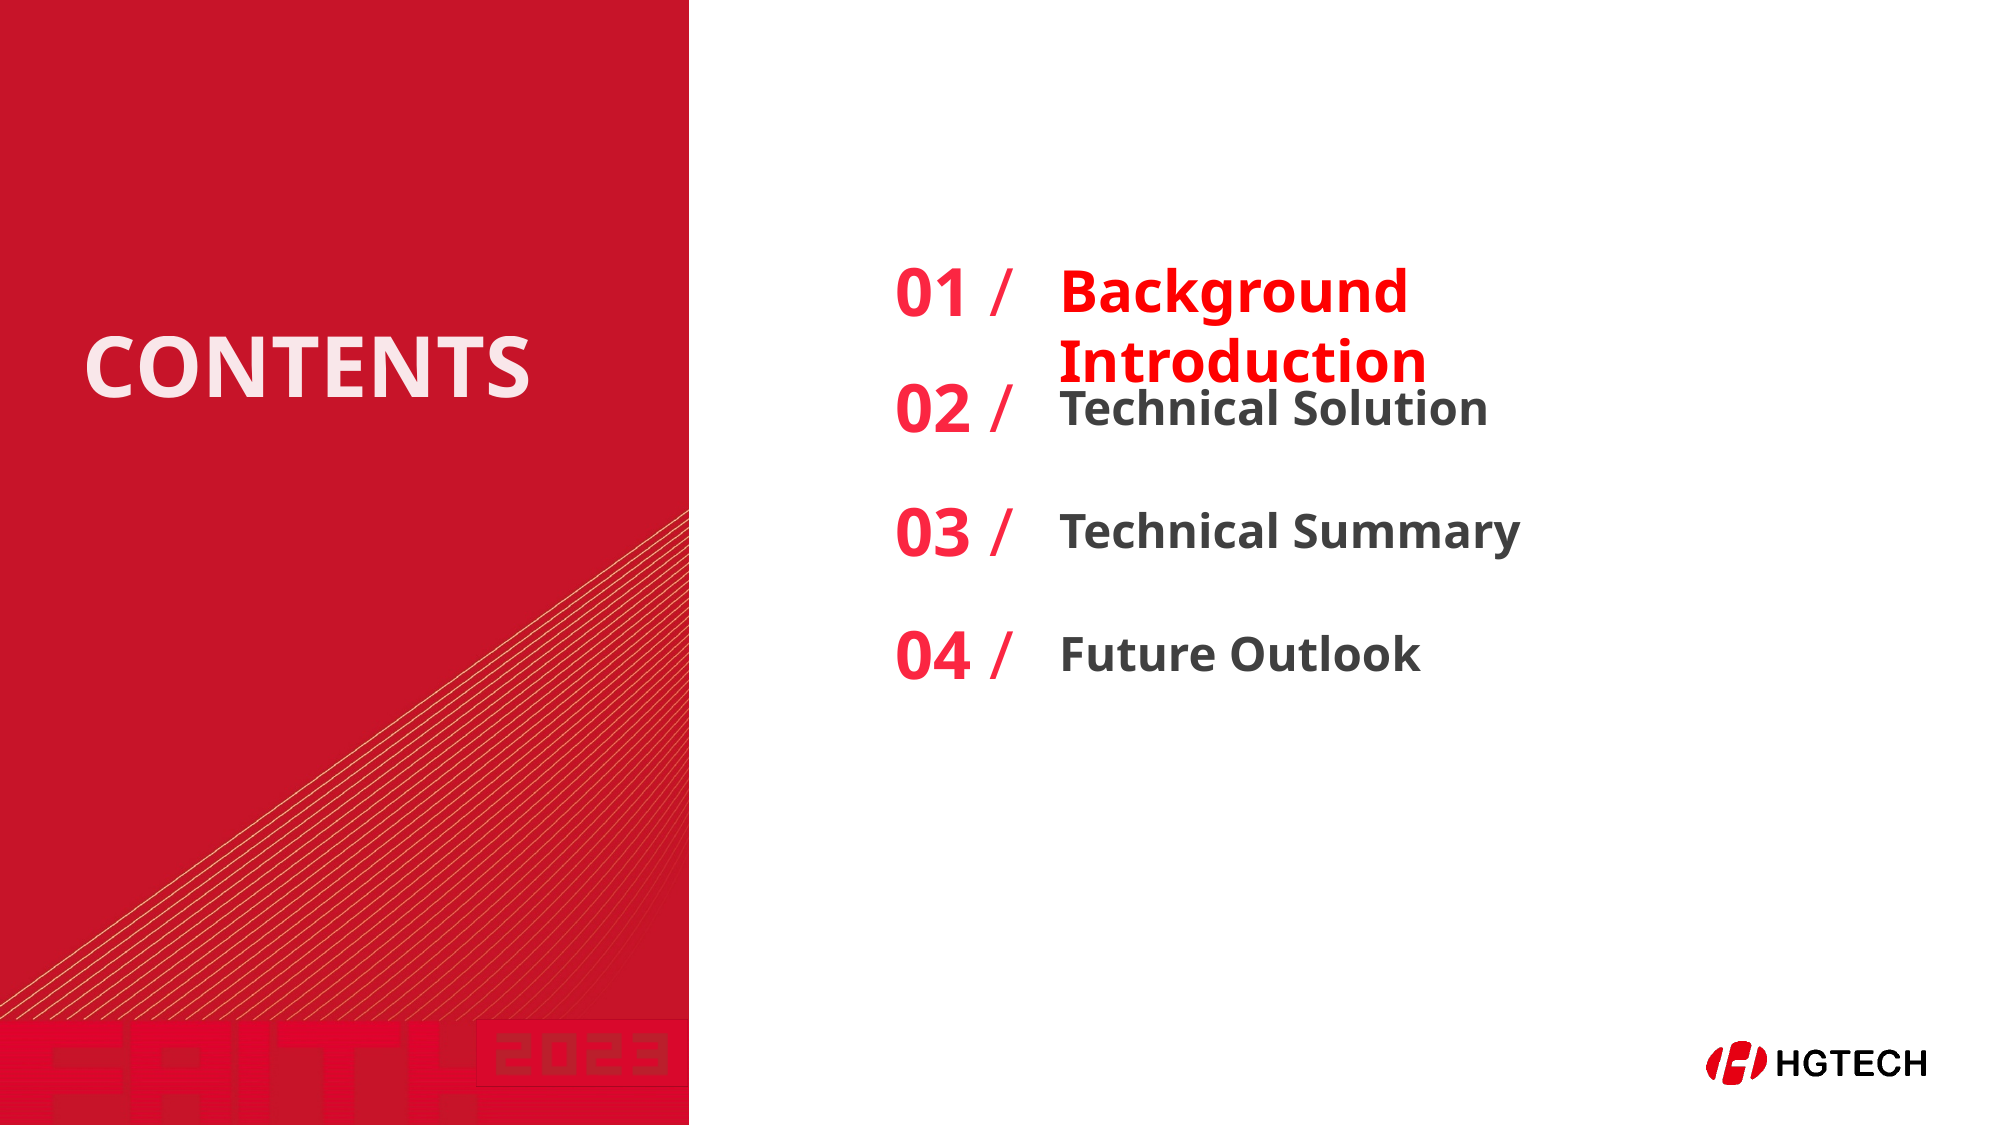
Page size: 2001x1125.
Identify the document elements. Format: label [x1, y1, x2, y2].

picture [1706, 1041, 1926, 1086]
text_box [880, 241, 1777, 338]
text_box [880, 481, 1650, 578]
text_box [880, 358, 1707, 455]
text_box [880, 605, 1707, 701]
picture [0, 0, 708, 1125]
